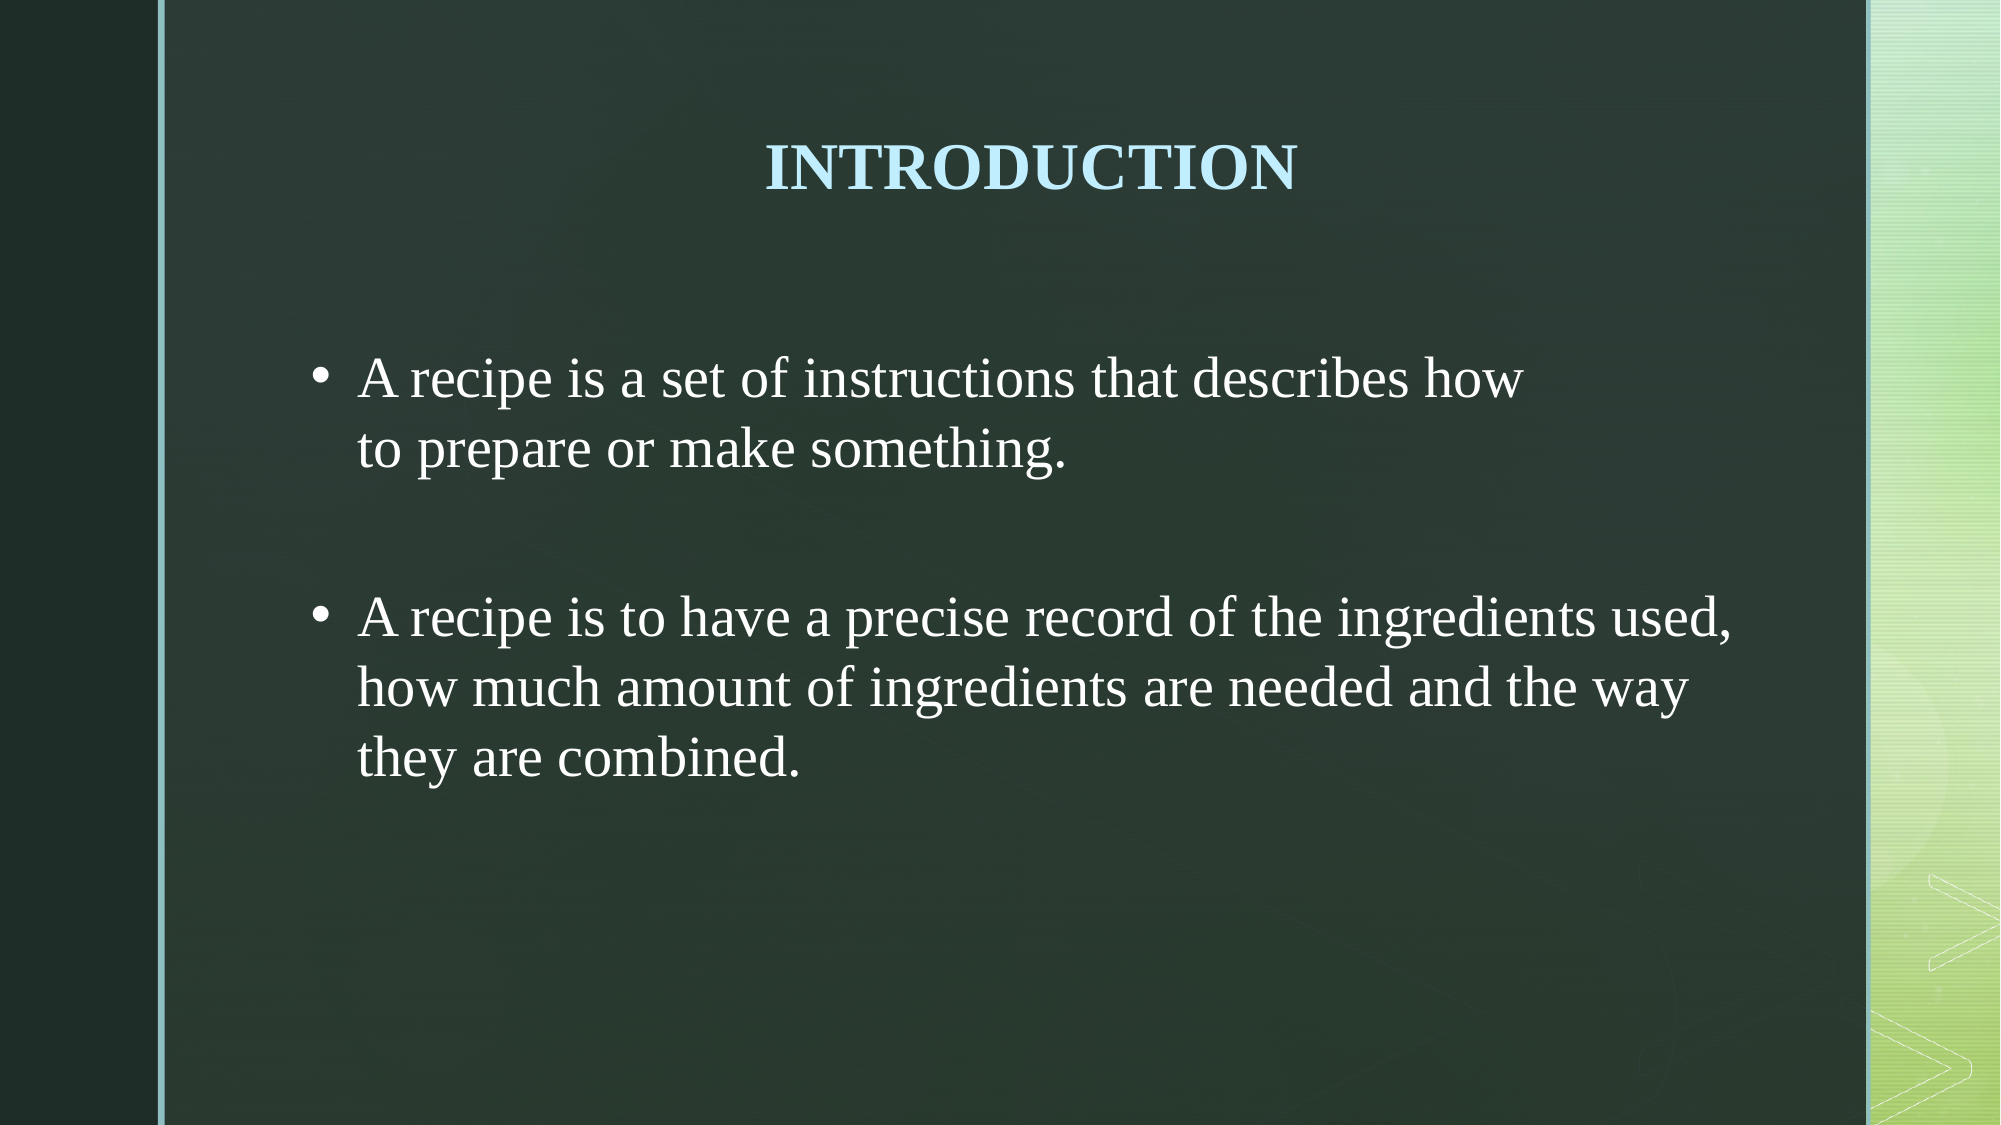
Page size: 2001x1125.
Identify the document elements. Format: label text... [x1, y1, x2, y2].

text_box INTRODUCTION​ [749, 115, 1470, 211]
text_box A recipe is a set of instructions that describes how to prepare or make something.​ A recipe is to have a precise record of the ingredients used, how much amount of ingredients are needed and the way they are combined. [295, 331, 1765, 886]
picture [1871, 0, 2001, 1125]
